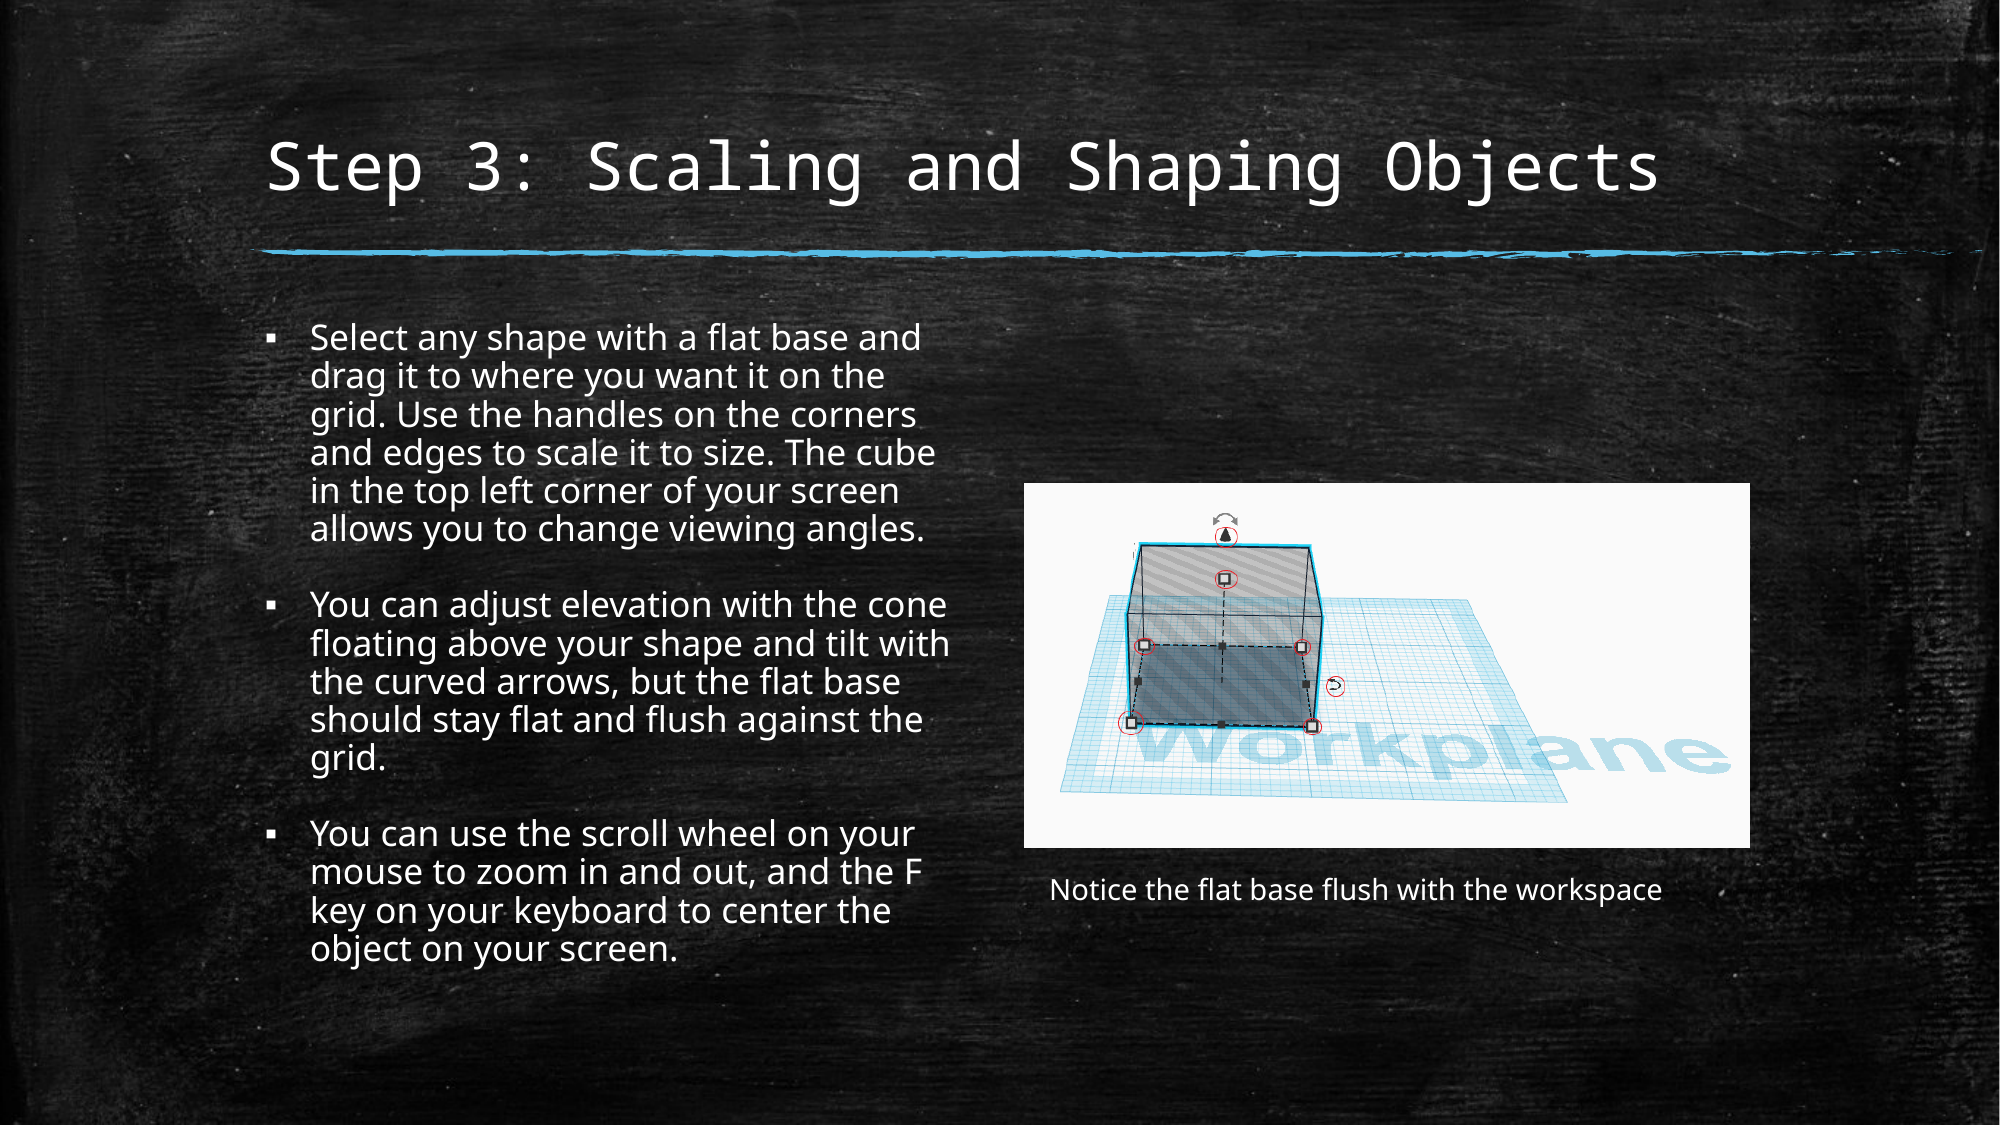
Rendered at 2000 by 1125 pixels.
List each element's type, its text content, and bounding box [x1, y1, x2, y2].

list Select any shape with a flat base and drag it to where you want it on the grid. Use the handles on the corners and edges to scale it to size. The cube in the top left corner of your screen allows you to change viewing angles. You can adjust elevation with the cone floating above your shape and tilt with the curved arrows, but the flat base should stay flat and flush against the grid. You can use the scroll wheel on your mouse to zoom in and out, and the F key on your keyboard to center the object on your screen. [249, 312, 975, 1013]
text_box Notice the flat base flush with the workspace [1034, 868, 1760, 915]
picture [0, 0, 2000, 1125]
title Step 3: Scaling and Shaping Objects [249, 45, 1750, 213]
